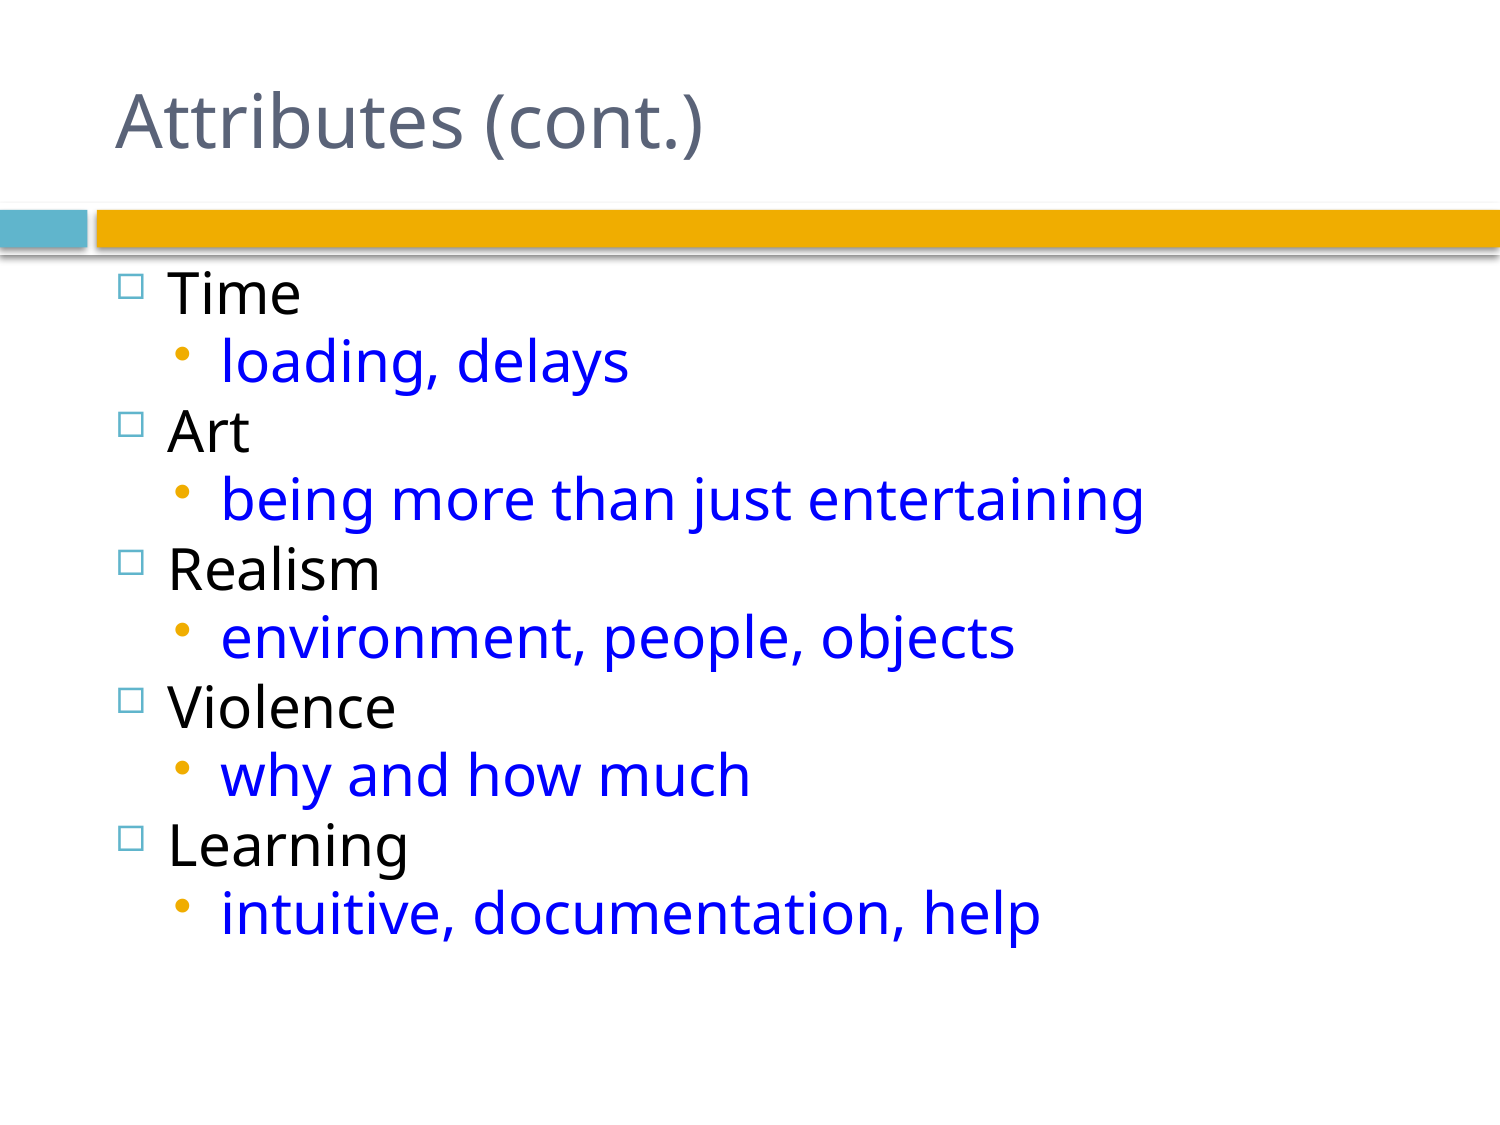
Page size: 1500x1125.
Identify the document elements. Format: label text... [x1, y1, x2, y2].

title Attributes (cont.) [100, 37, 1438, 200]
list Time loading, delays Art being more than just entertaining Realism environment, people, objects Violence why and how much Learning intuitive, documentation, help [100, 262, 1438, 1000]
